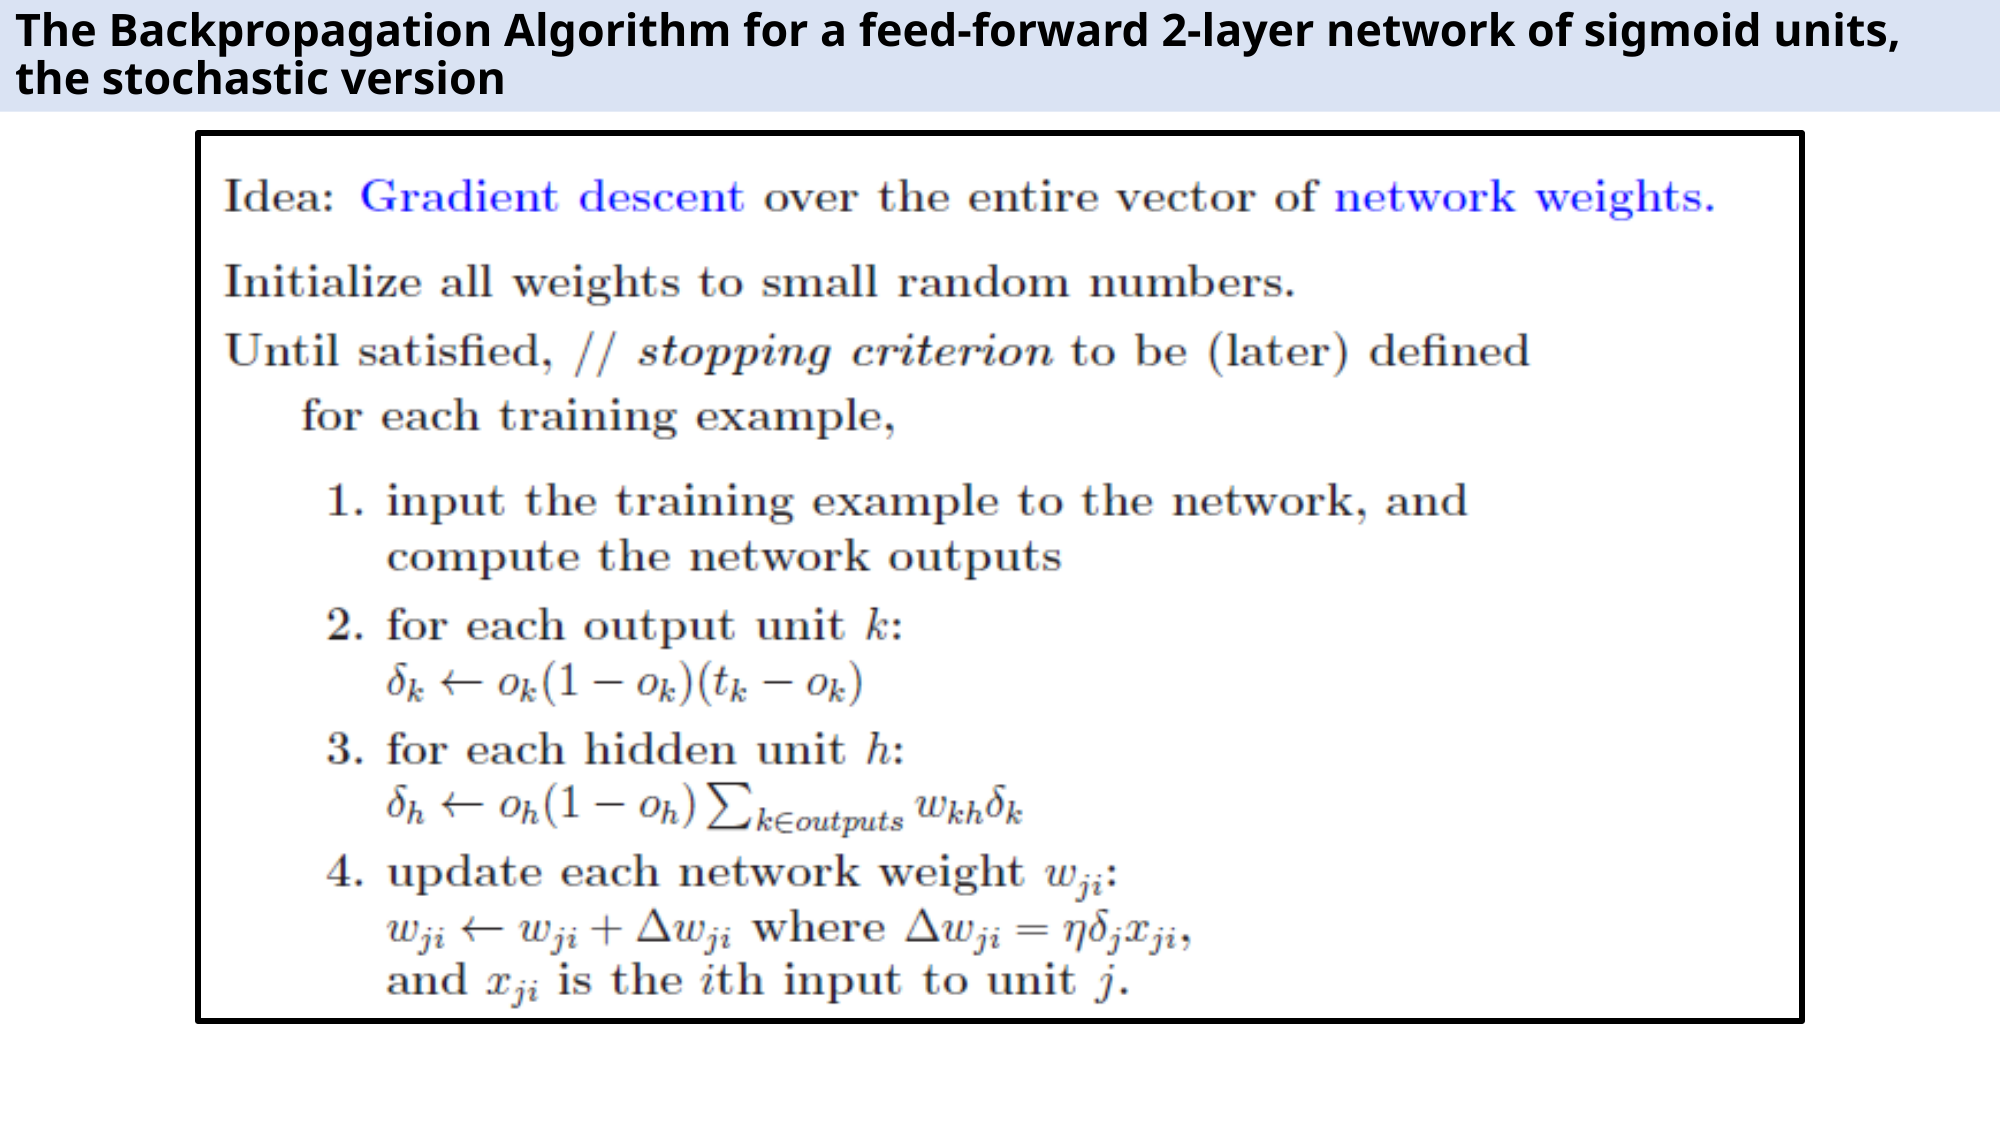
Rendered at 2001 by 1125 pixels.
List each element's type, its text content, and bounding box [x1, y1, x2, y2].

title The Backpropagation Algorithm for a feed-forward 2-layer network of sigmoid units, the stochastic version [0, 0, 2000, 112]
picture [200, 136, 1799, 1019]
